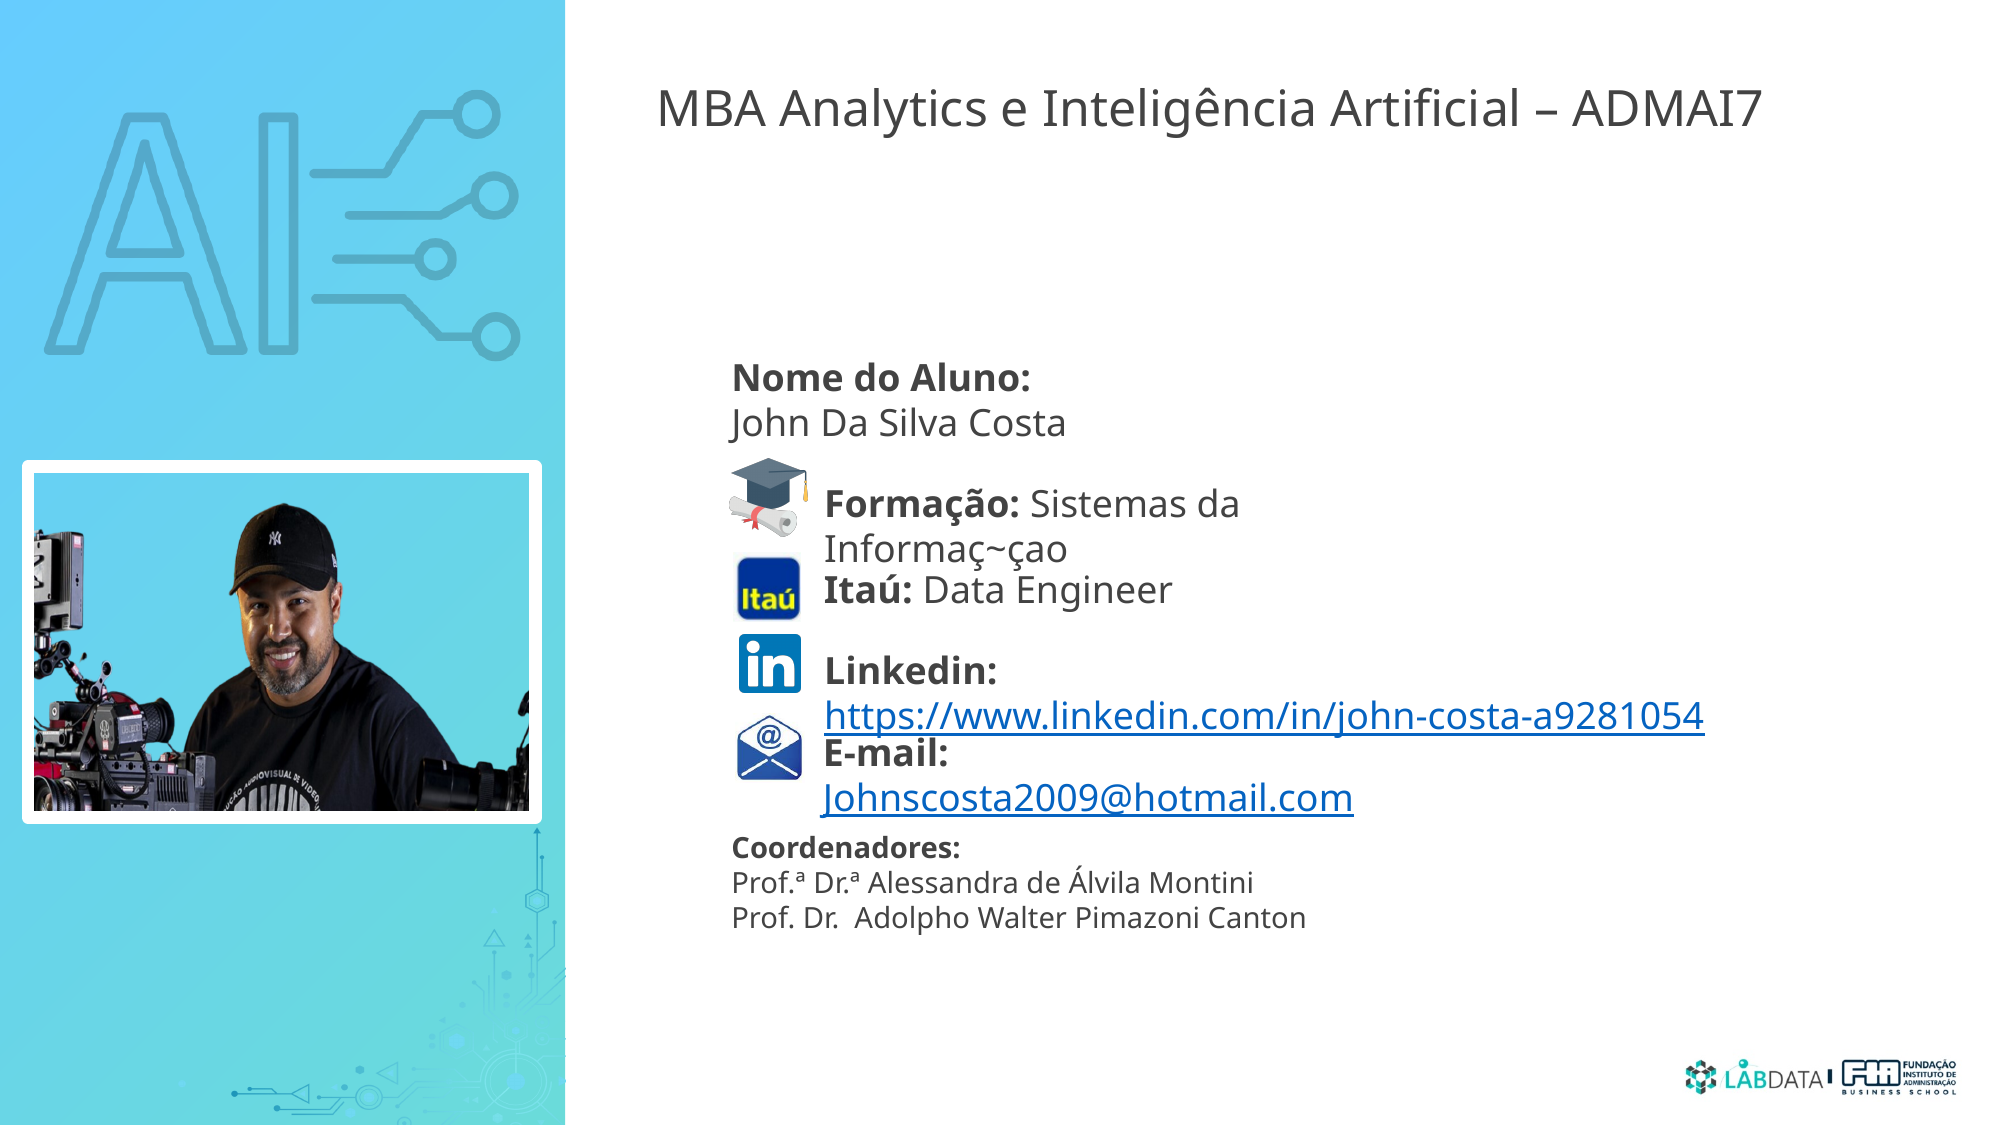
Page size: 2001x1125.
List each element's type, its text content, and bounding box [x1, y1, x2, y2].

text_box Linkedin: https://www.linkedin.com/in/john-costa-a9281054 [824, 647, 1874, 744]
text_box Itaú: Data Engineer [824, 565, 1808, 611]
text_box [0, 549, 566, 1125]
picture [1682, 1048, 1962, 1102]
picture [747, 639, 759, 652]
picture [735, 713, 805, 783]
text_box Formação: Sistemas da Informaç~çao [824, 479, 1490, 570]
text_box MBA Analytics e Inteligência Artificial – ADMAI7 [843, 62, 1951, 179]
picture [739, 654, 794, 688]
text_box Nome do Aluno: John Da Silva Costa Coordenadores: Prof.ª Dr.ª Alessandra de Álvila Montini Prof. Dr. Adolpho Walter Pimazoni Canton [716, 347, 1861, 942]
text_box E-mail: Johnscosta2009@hotmail.com [822, 728, 1490, 825]
picture [733, 552, 801, 622]
picture [0, 0, 843, 812]
